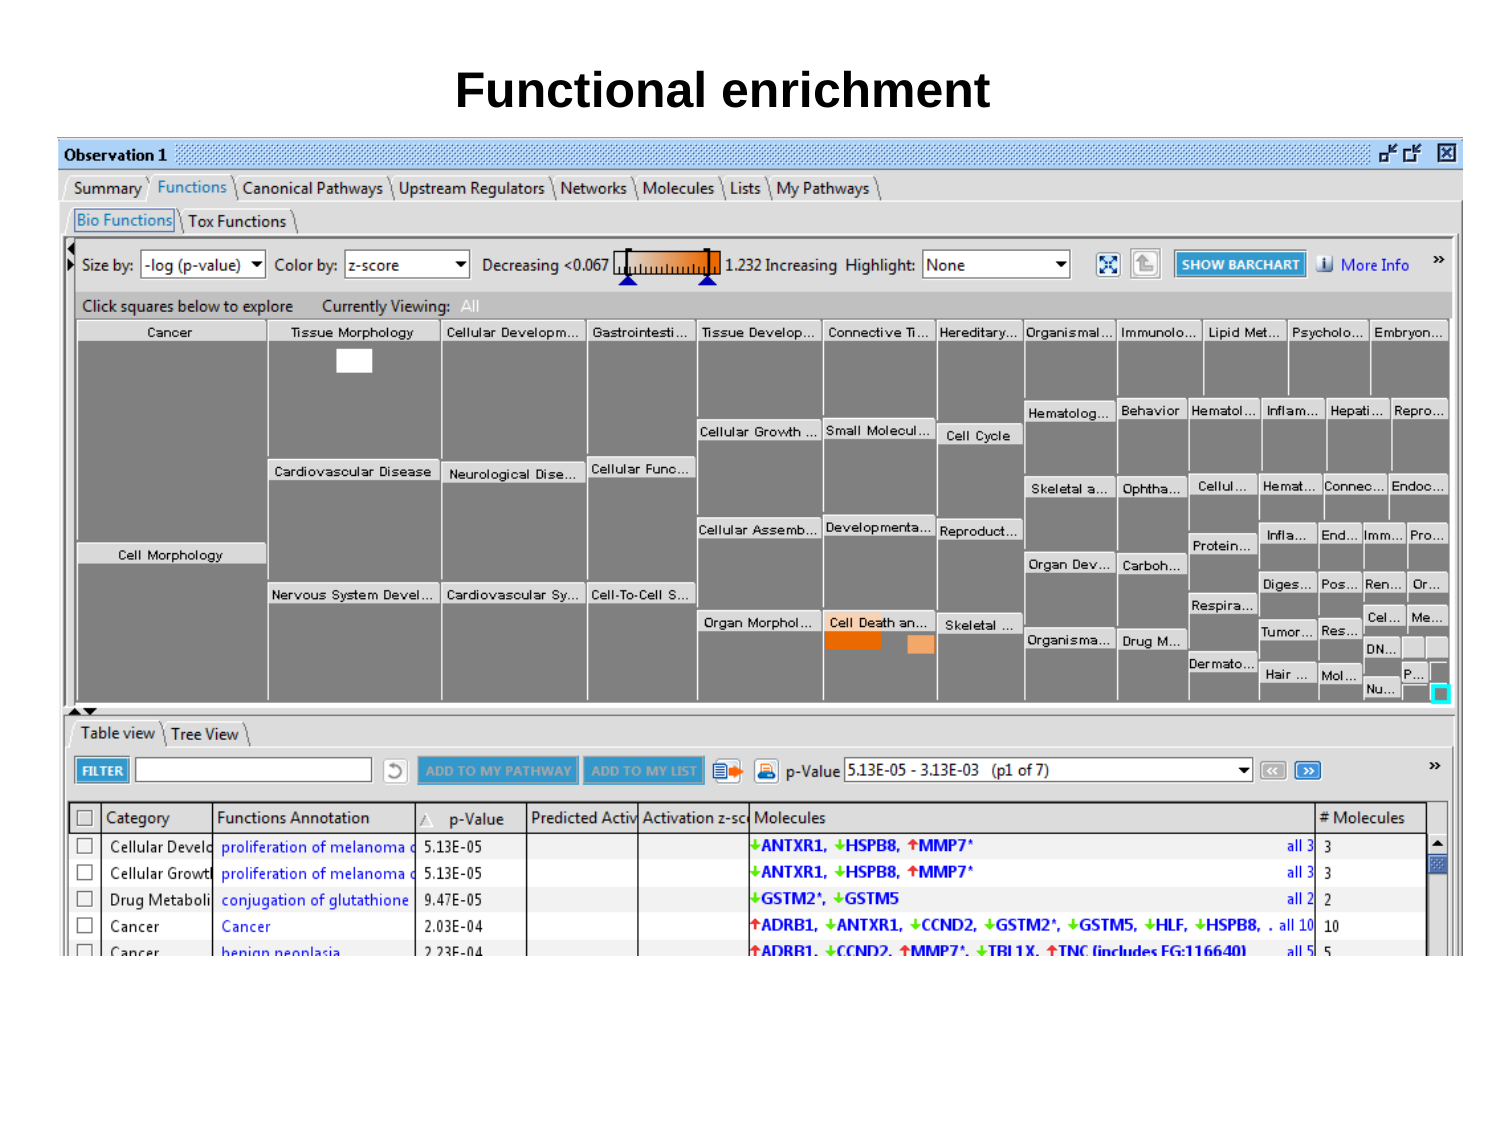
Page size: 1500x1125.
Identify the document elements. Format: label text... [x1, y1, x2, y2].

text_box Functional enrichment [440, 49, 1007, 125]
picture [57, 137, 1463, 956]
